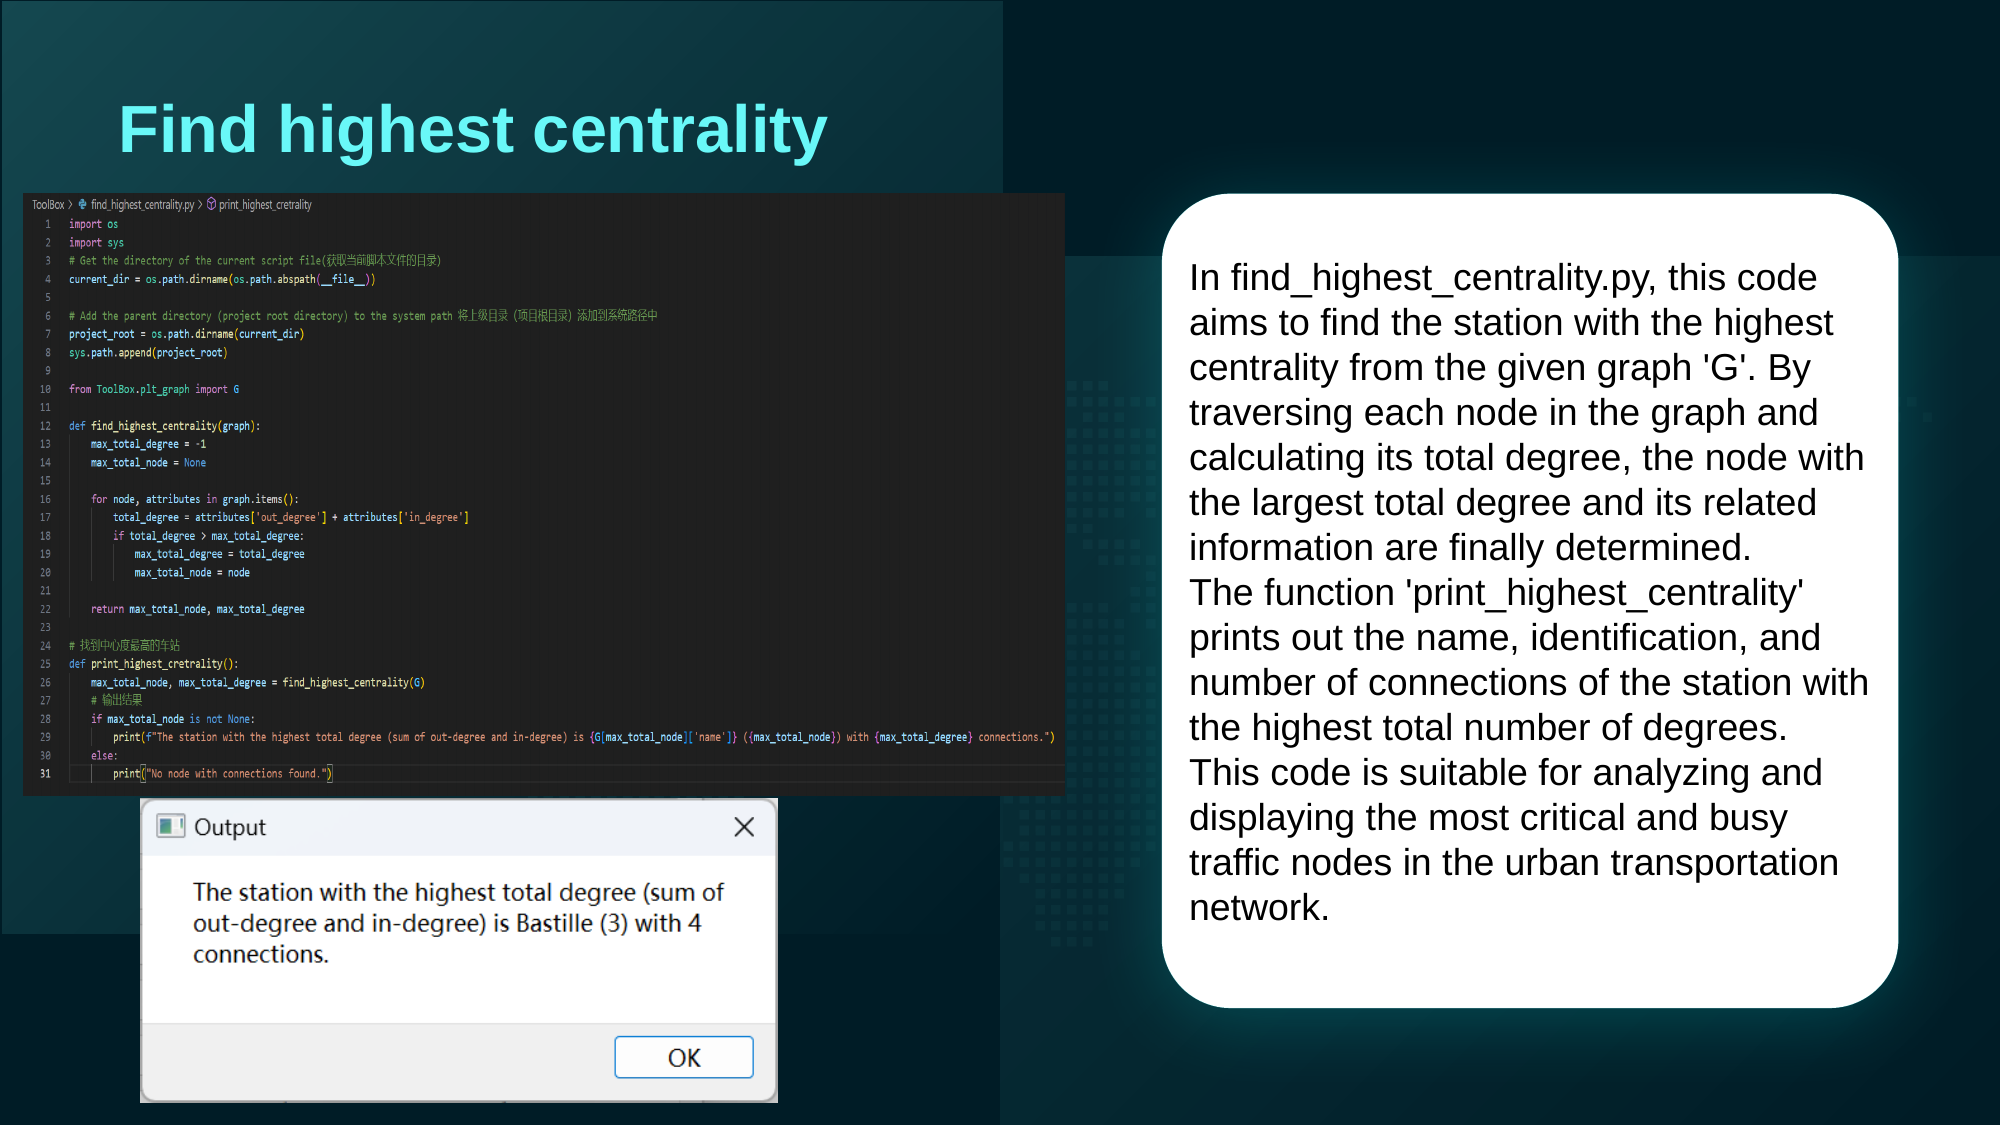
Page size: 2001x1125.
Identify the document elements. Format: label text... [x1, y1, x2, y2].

title Find highest centrality [77, 57, 872, 193]
picture [22, 193, 1065, 796]
picture [140, 798, 778, 1103]
text_box In find_highest_centrality.py, this code aims to find the station with the highest centrality from the given graph 'G'. By traversing each node in the graph and calculating its total degree, the node with the largest total degree and its related information are finally determined. The function 'print_highest_centrality' prints out the name, identification, and number of connections of the station with the highest total number of degrees. This code is suitable for analyzing and displaying the most critical and busy traffic nodes in the urban transportation network. [1174, 245, 1886, 820]
text_box [1161, 193, 1899, 1009]
